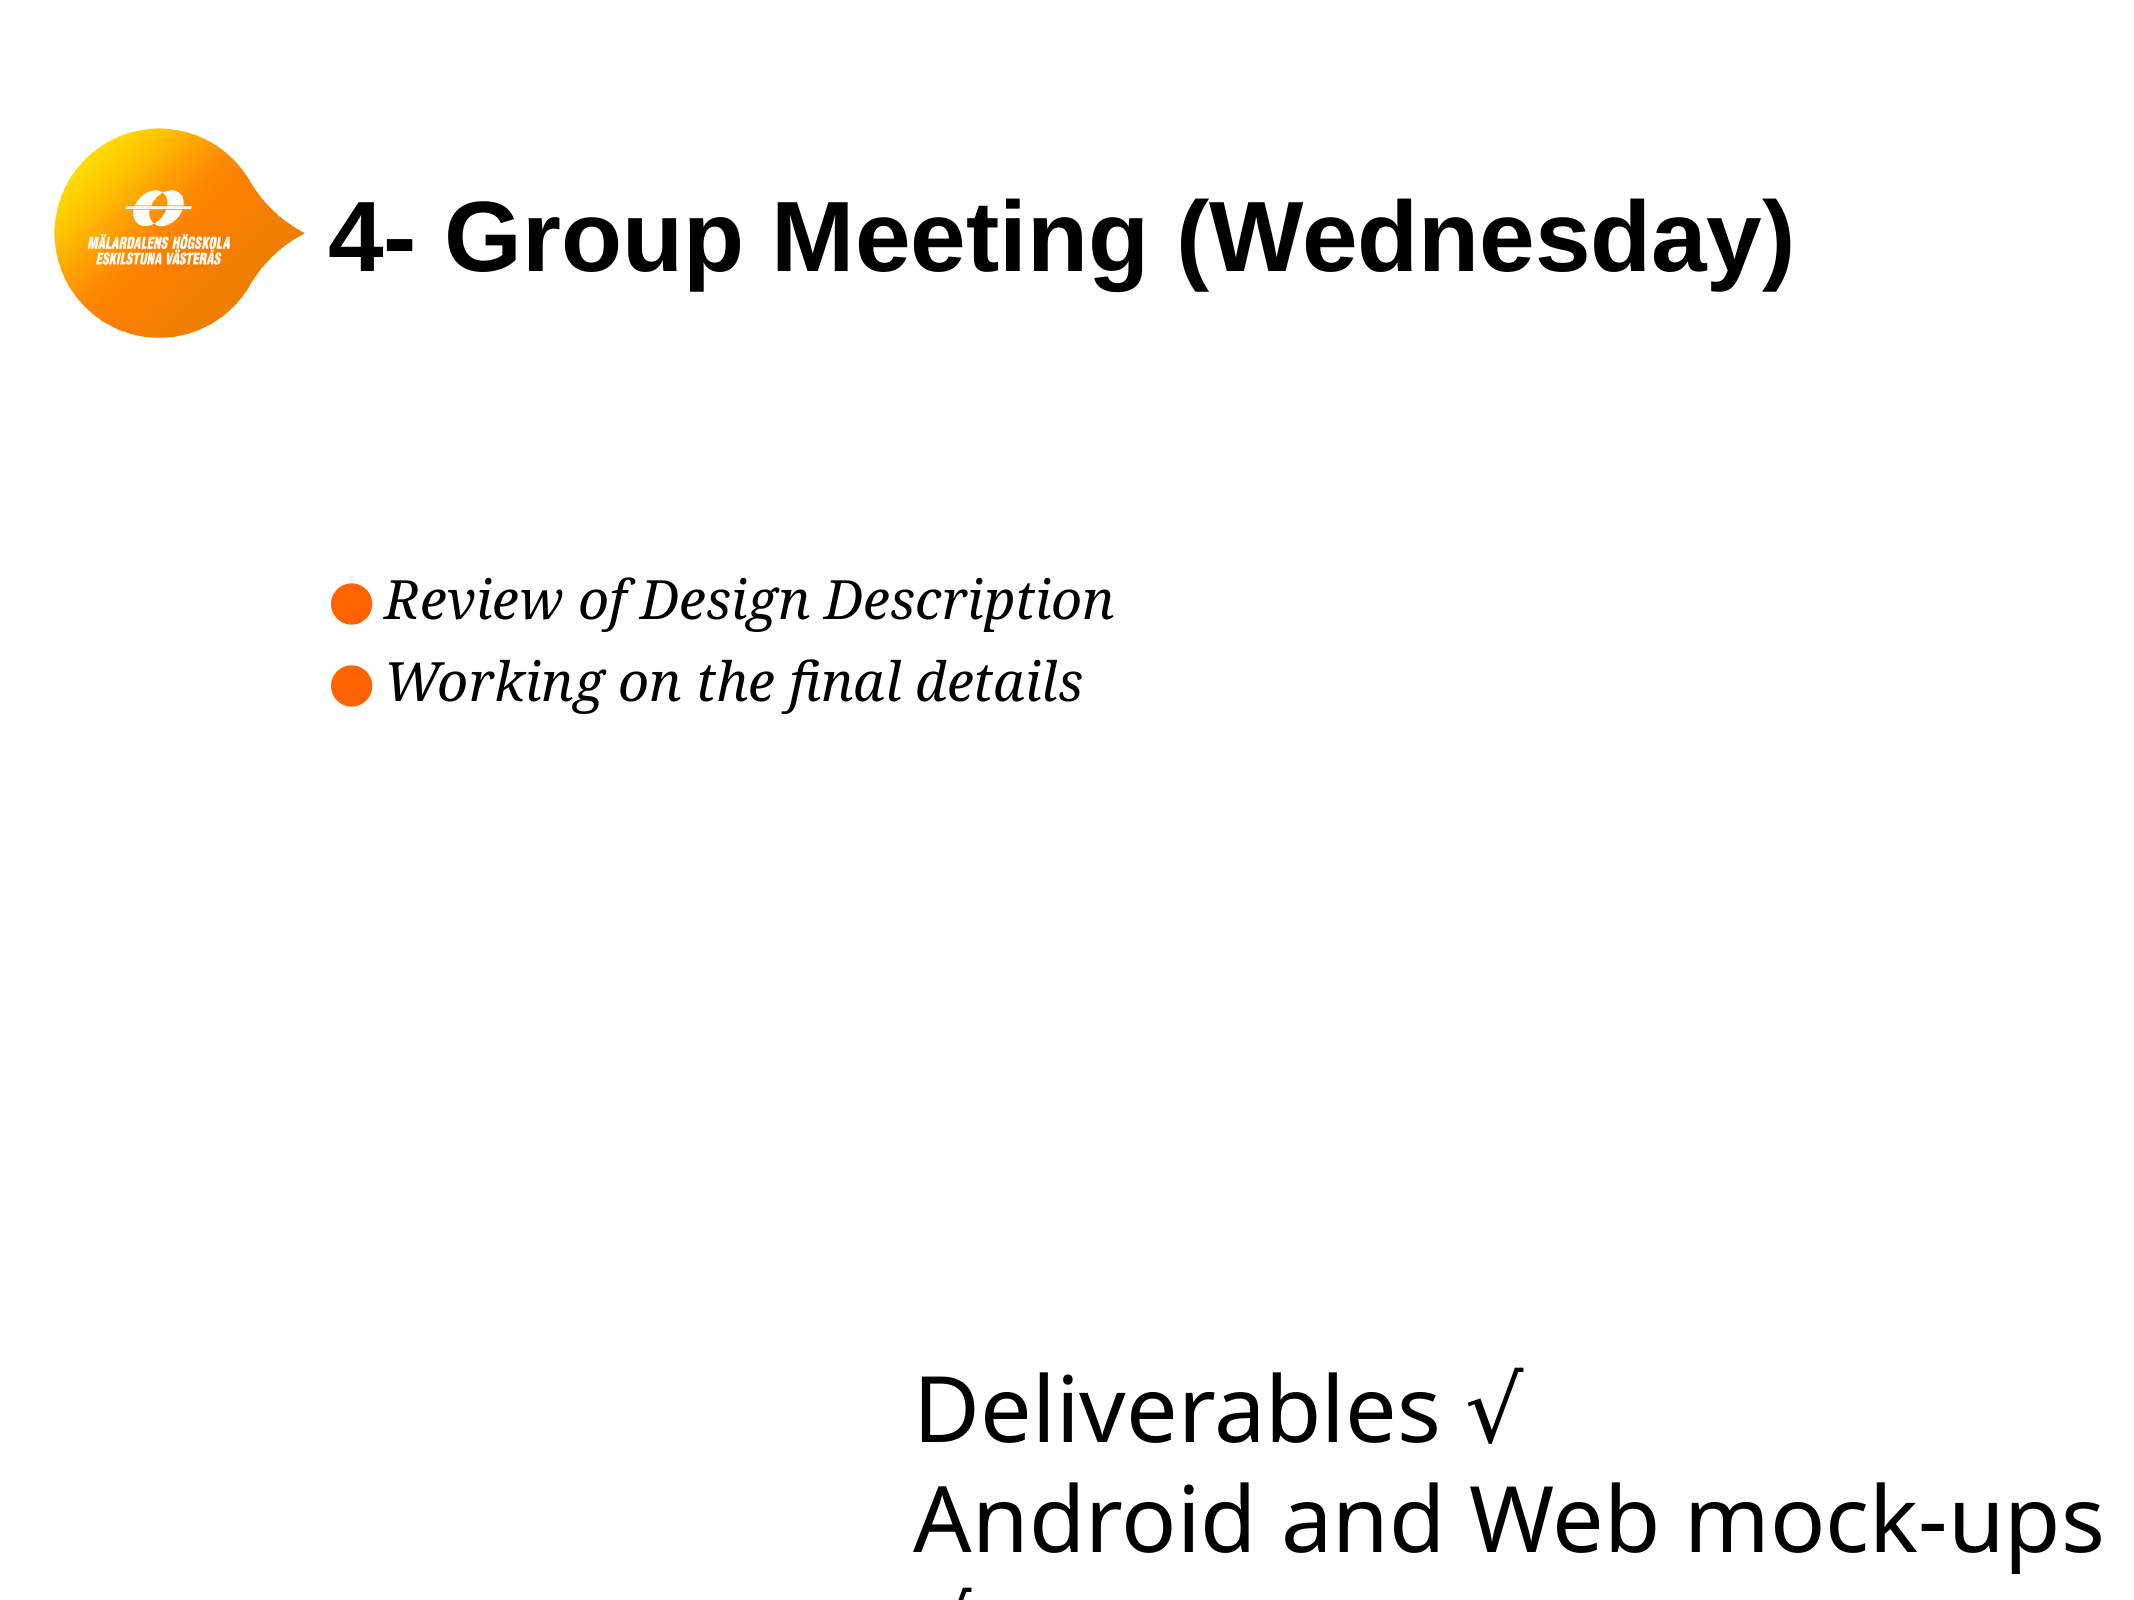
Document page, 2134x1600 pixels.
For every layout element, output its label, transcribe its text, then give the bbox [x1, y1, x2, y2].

list Review of Design Description Working on the final details [313, 557, 1823, 1043]
text_box Deliverables √ Android and Web mock-ups √ [899, 1343, 2134, 1600]
title 4- Group Meeting (Wednesday) [313, 153, 1847, 310]
picture [54, 128, 305, 338]
